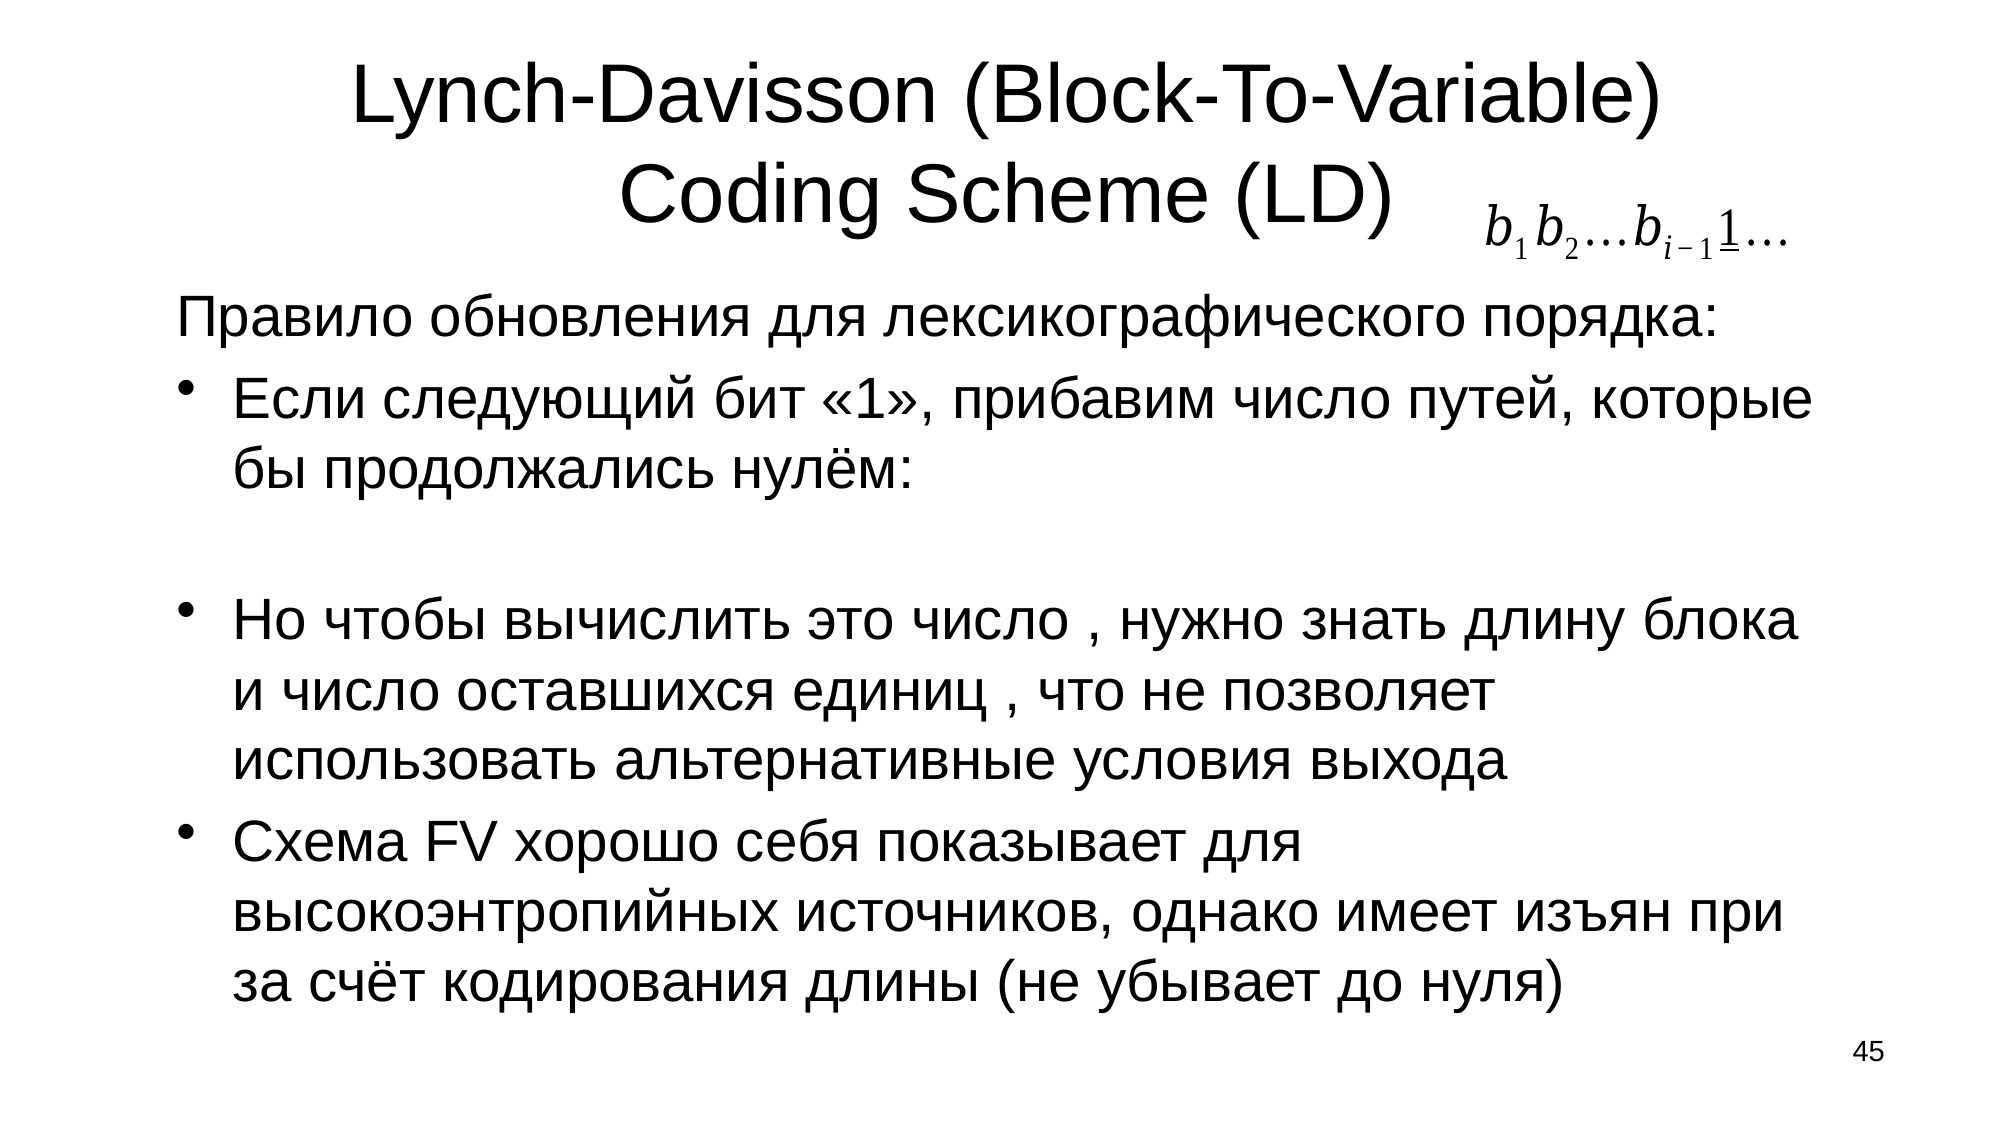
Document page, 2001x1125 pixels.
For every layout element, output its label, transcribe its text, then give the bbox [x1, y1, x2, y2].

slide_number 45 [1433, 1024, 1901, 1103]
title Lynch-Davisson (Block-To-Variable) Coding Scheme (LD) [324, 45, 1690, 233]
